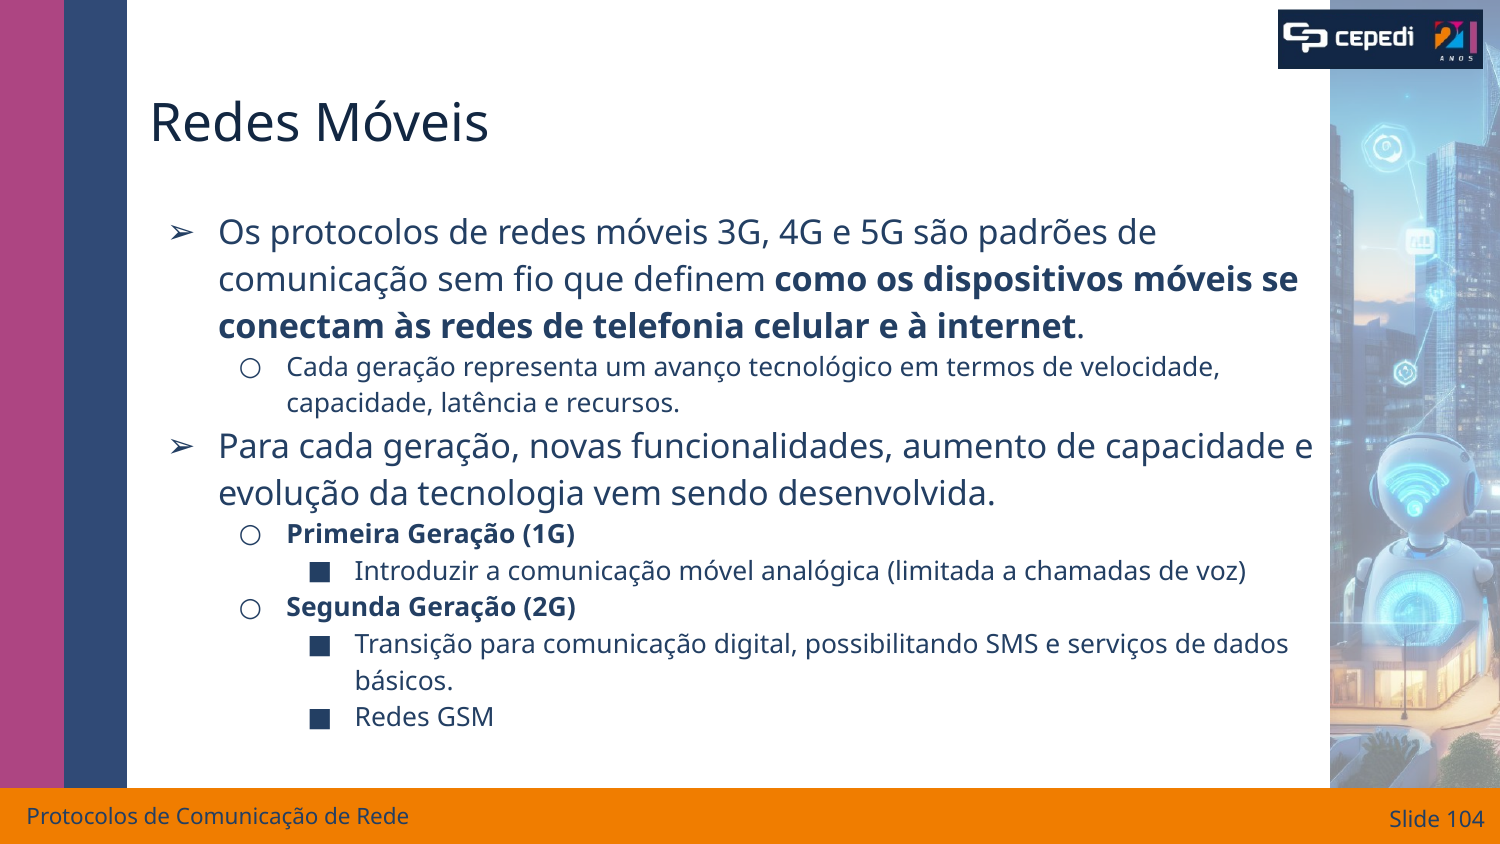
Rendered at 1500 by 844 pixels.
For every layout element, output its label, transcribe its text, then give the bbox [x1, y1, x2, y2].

list Os protocolos de redes móveis 3G, 4G e 5G são padrões de comunicação sem fio que definem como os dispositivos móveis se conectam às redes de telefonia celular e à internet. Cada geração representa um avanço tecnológico em termos de velocidade, capacidade, latência e recursos. Para cada geração, novas funcionalidades, aumento de capacidade e evolução da tecnologia vem sendo desenvolvida. Primeira Geração (1G) Introduzir a comunicação móvel analógica (limitada a chamadas de voz) Segunda Geração (2G) Transição para comunicação digital, possibilitando SMS e serviços de dados básicos. Redes GSM [134, 189, 1339, 750]
picture [0, 0, 1500, 844]
title Redes Móveis [134, 72, 1339, 167]
subtitle Protocolos de Comunicação de Rede [11, 782, 677, 844]
slide_number Slide ‹#› [1277, 789, 1500, 844]
